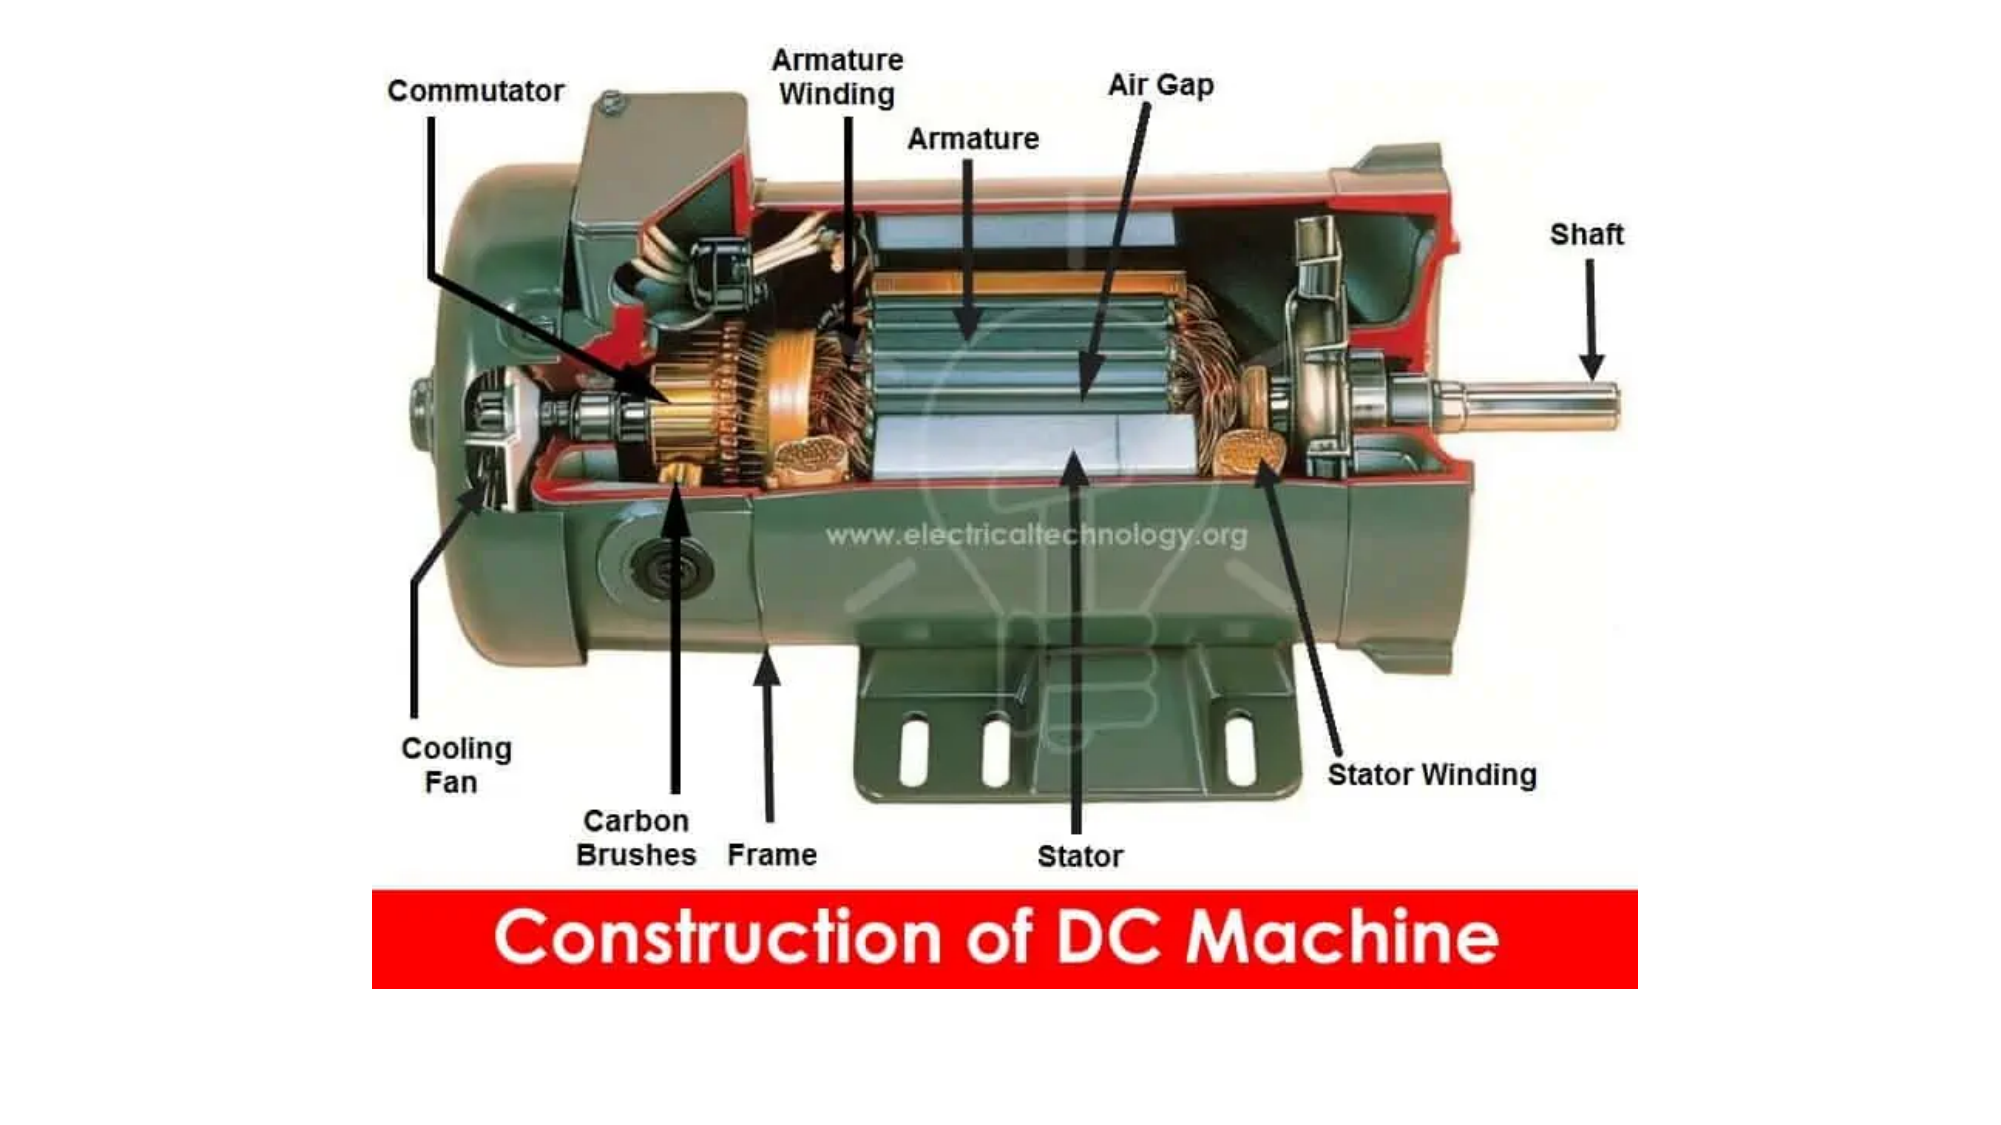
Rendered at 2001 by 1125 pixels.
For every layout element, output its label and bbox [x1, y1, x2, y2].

list [372, 32, 1637, 990]
